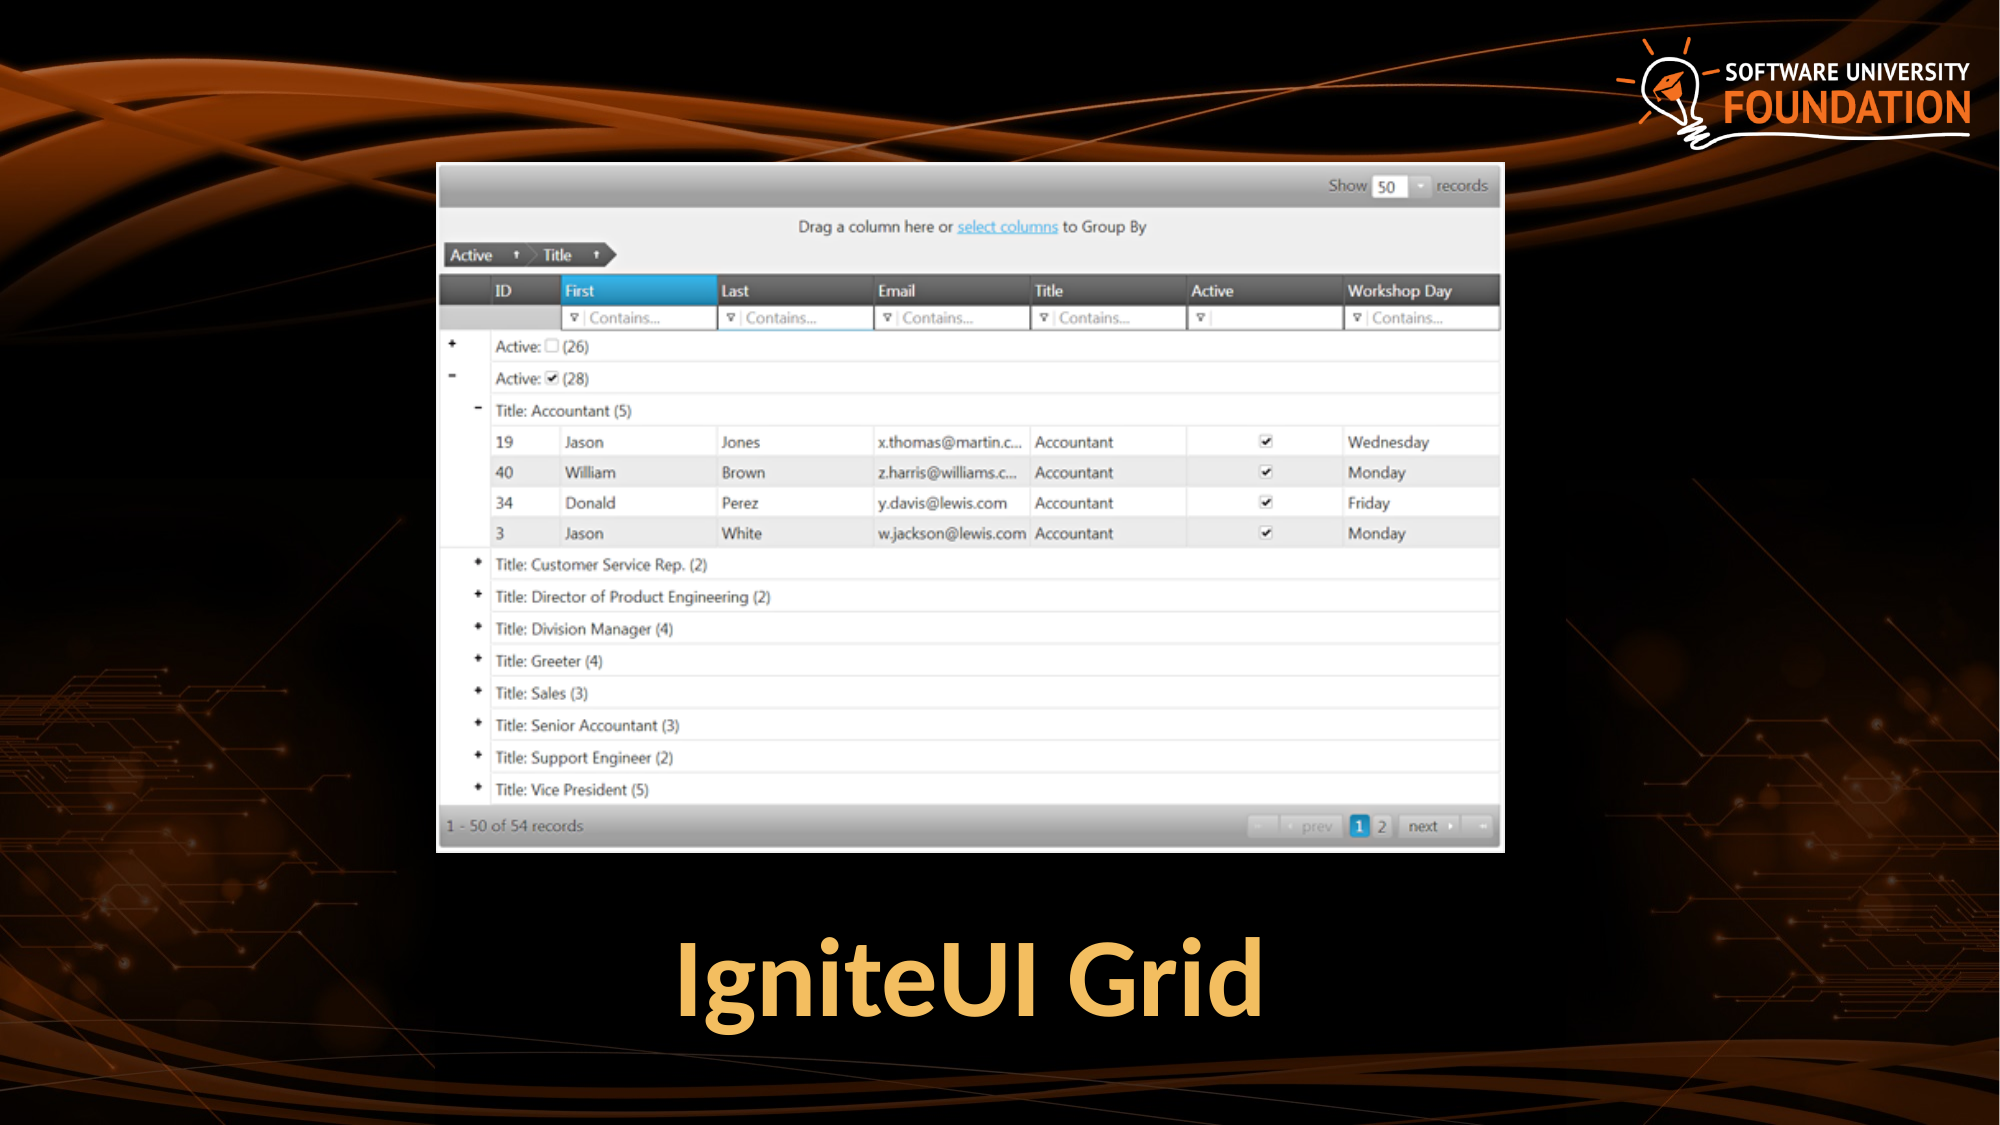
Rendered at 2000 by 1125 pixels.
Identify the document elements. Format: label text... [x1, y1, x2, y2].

title IgniteUI Grid [237, 912, 1704, 1048]
picture [0, 0, 2000, 1125]
